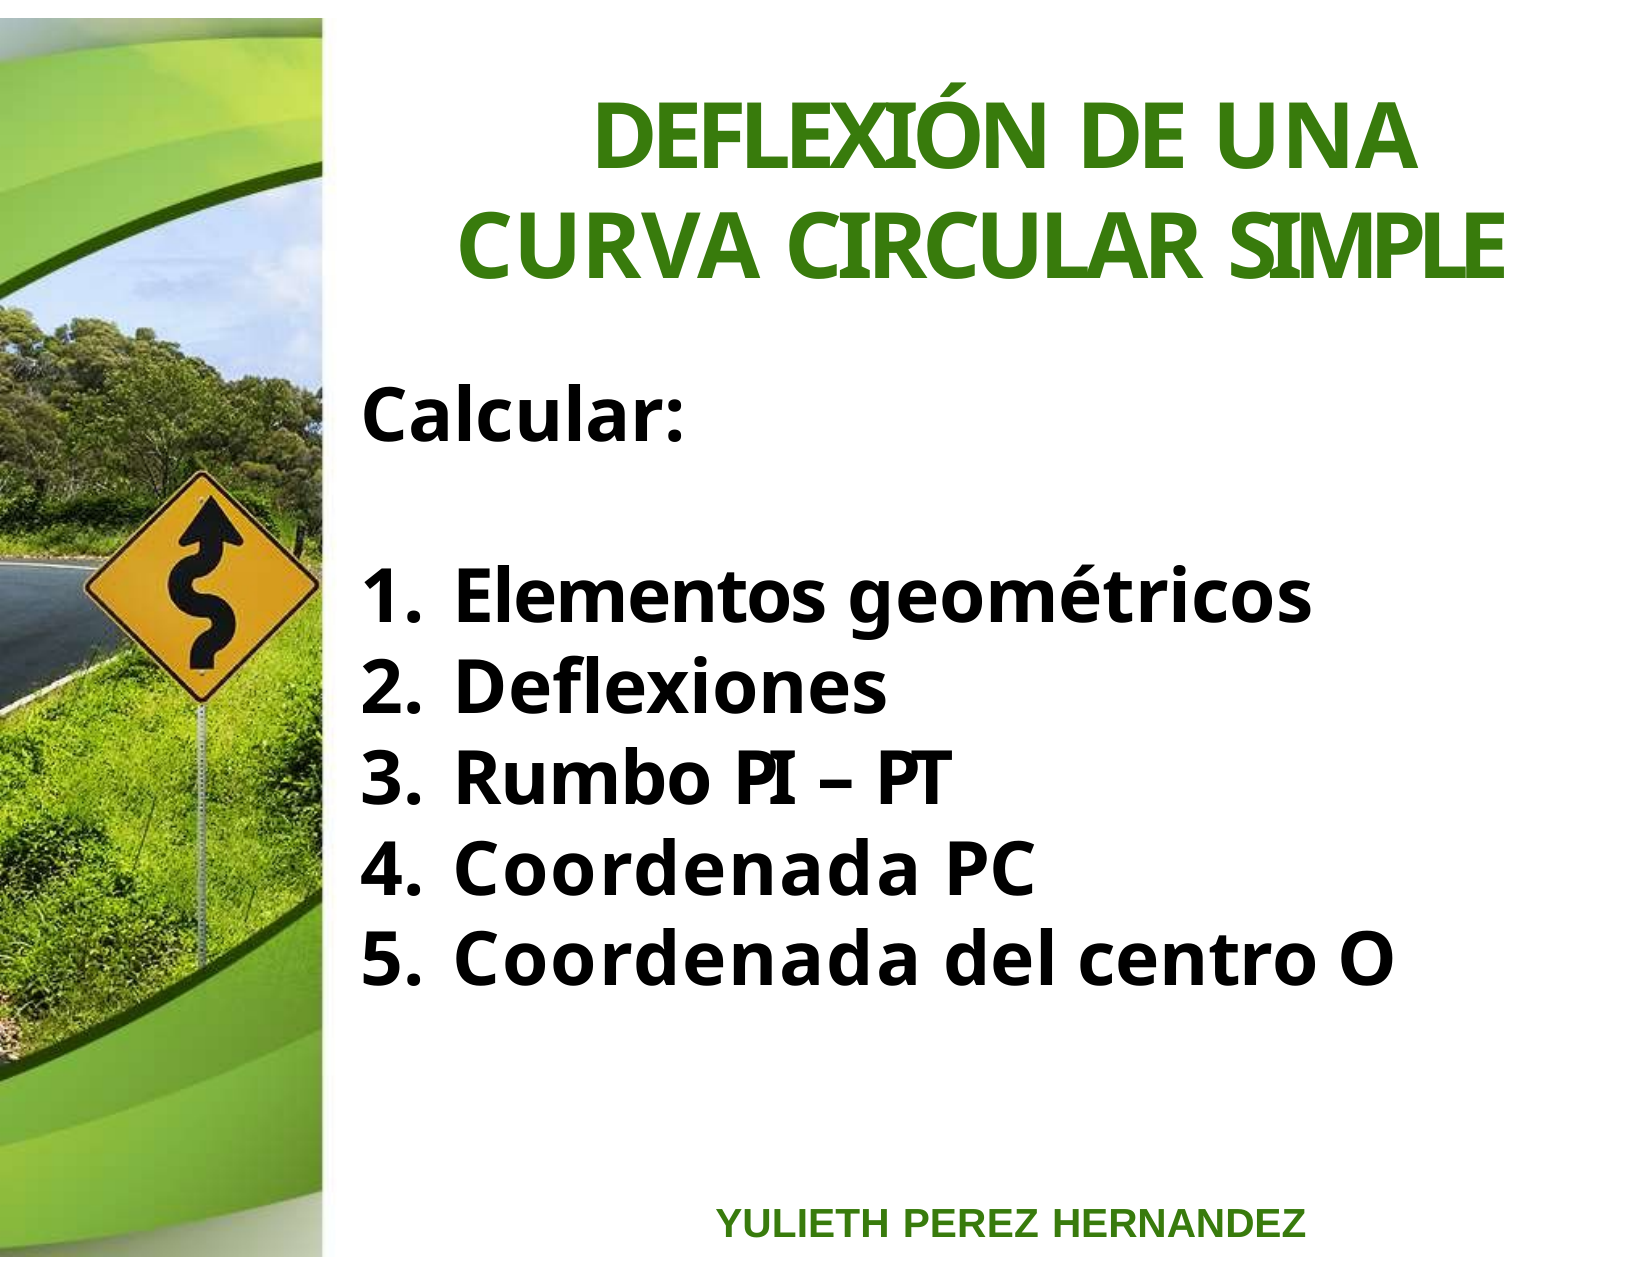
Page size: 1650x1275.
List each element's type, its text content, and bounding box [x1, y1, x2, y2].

text_box Calcular: Elementos geométricos Deflexiones Rumbo PI – PT Coordenada PC Coordenada del centro O [358, 364, 1409, 1001]
title DEFLEXIÓN DE UNA CURVA CIRCULAR SIMPLE [453, 74, 1563, 297]
picture [0, 18, 337, 1257]
text_box YULIETH PEREZ HERNANDEZ [713, 1194, 1314, 1246]
